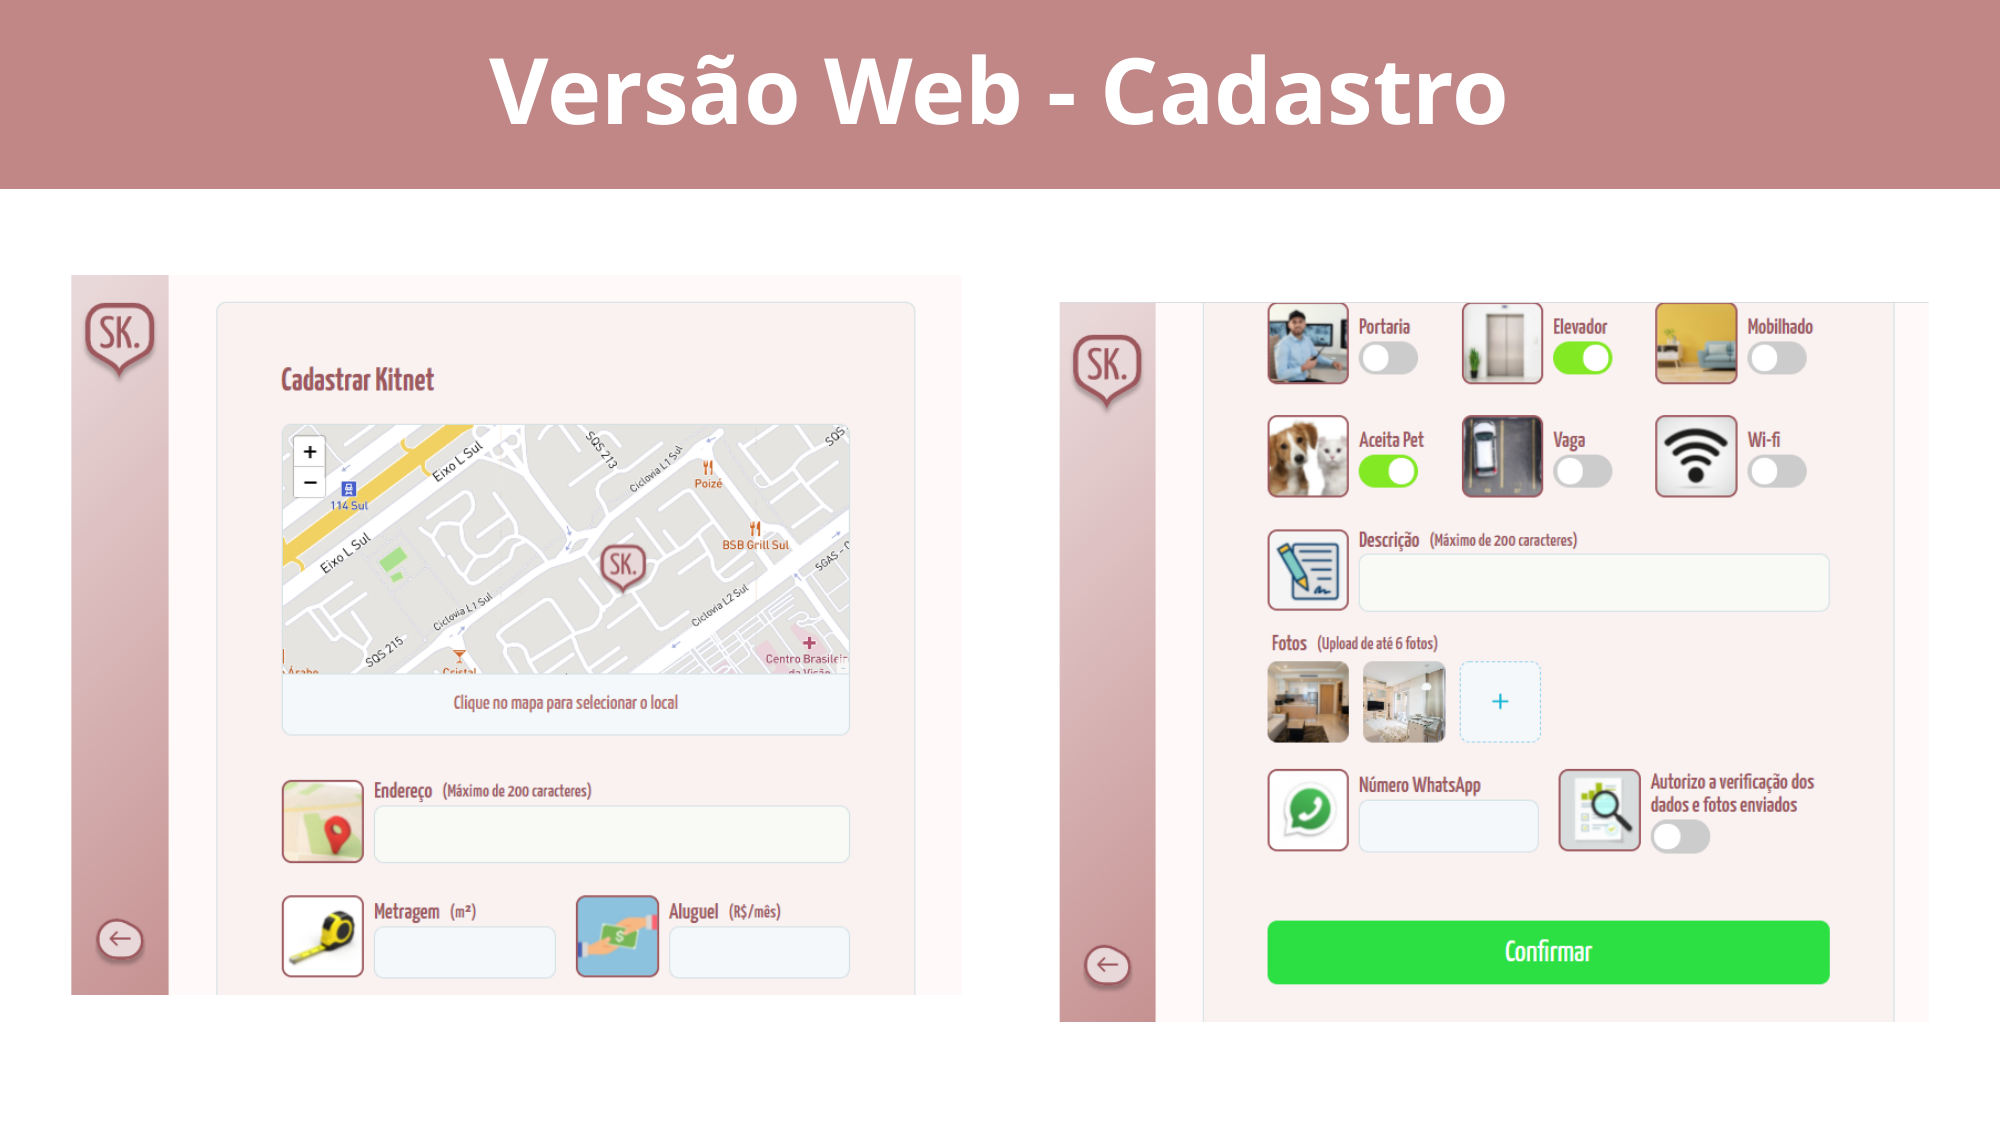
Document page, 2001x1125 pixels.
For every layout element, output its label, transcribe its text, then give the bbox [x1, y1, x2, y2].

text_box Versão Web - Cadastro [0, 0, 2000, 190]
picture [71, 275, 962, 995]
picture [1059, 302, 1929, 1022]
